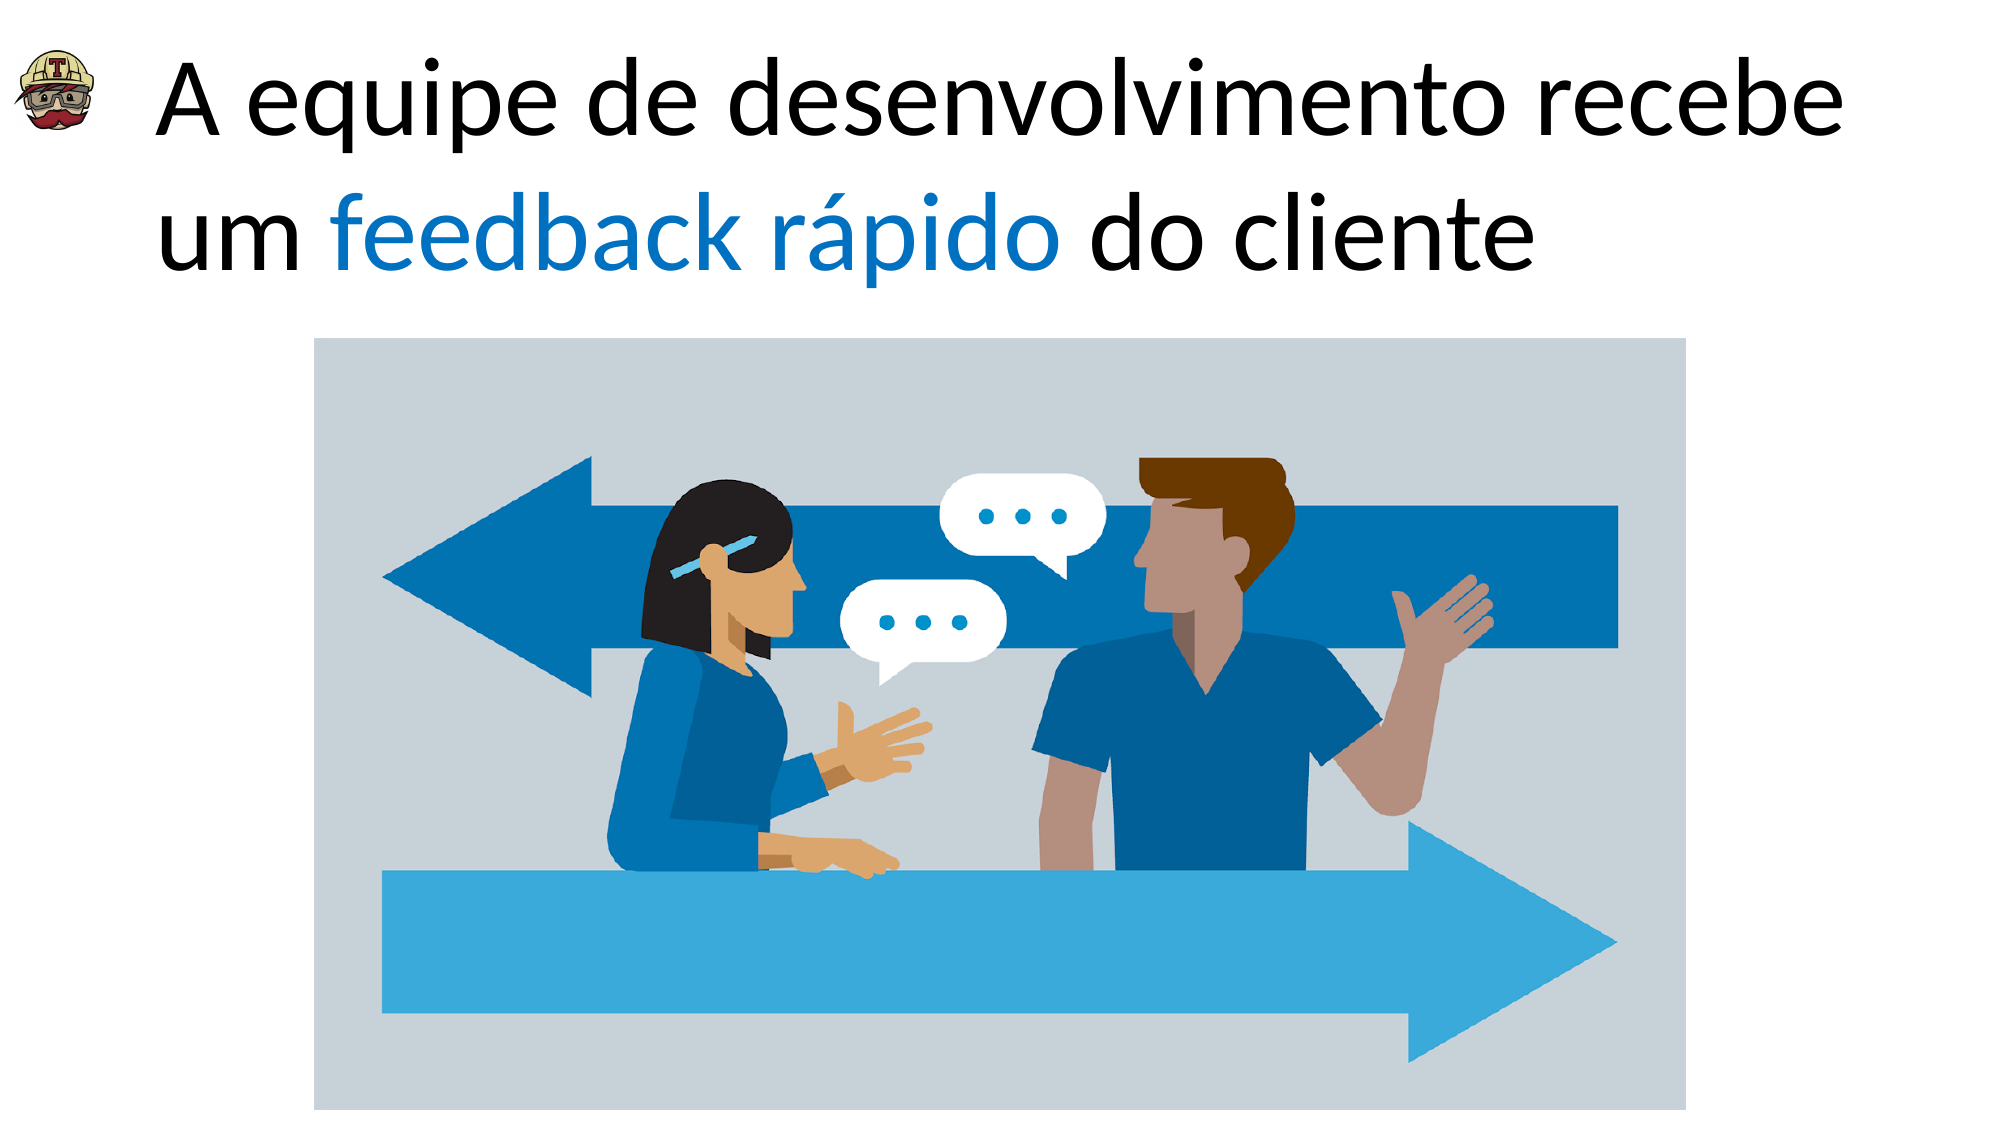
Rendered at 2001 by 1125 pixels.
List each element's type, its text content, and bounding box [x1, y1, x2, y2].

picture [314, 338, 1686, 1110]
text_box A equipe de desenvolvimento recebe um feedback rápido do cliente [0, 15, 2000, 300]
picture [14, 50, 94, 130]
